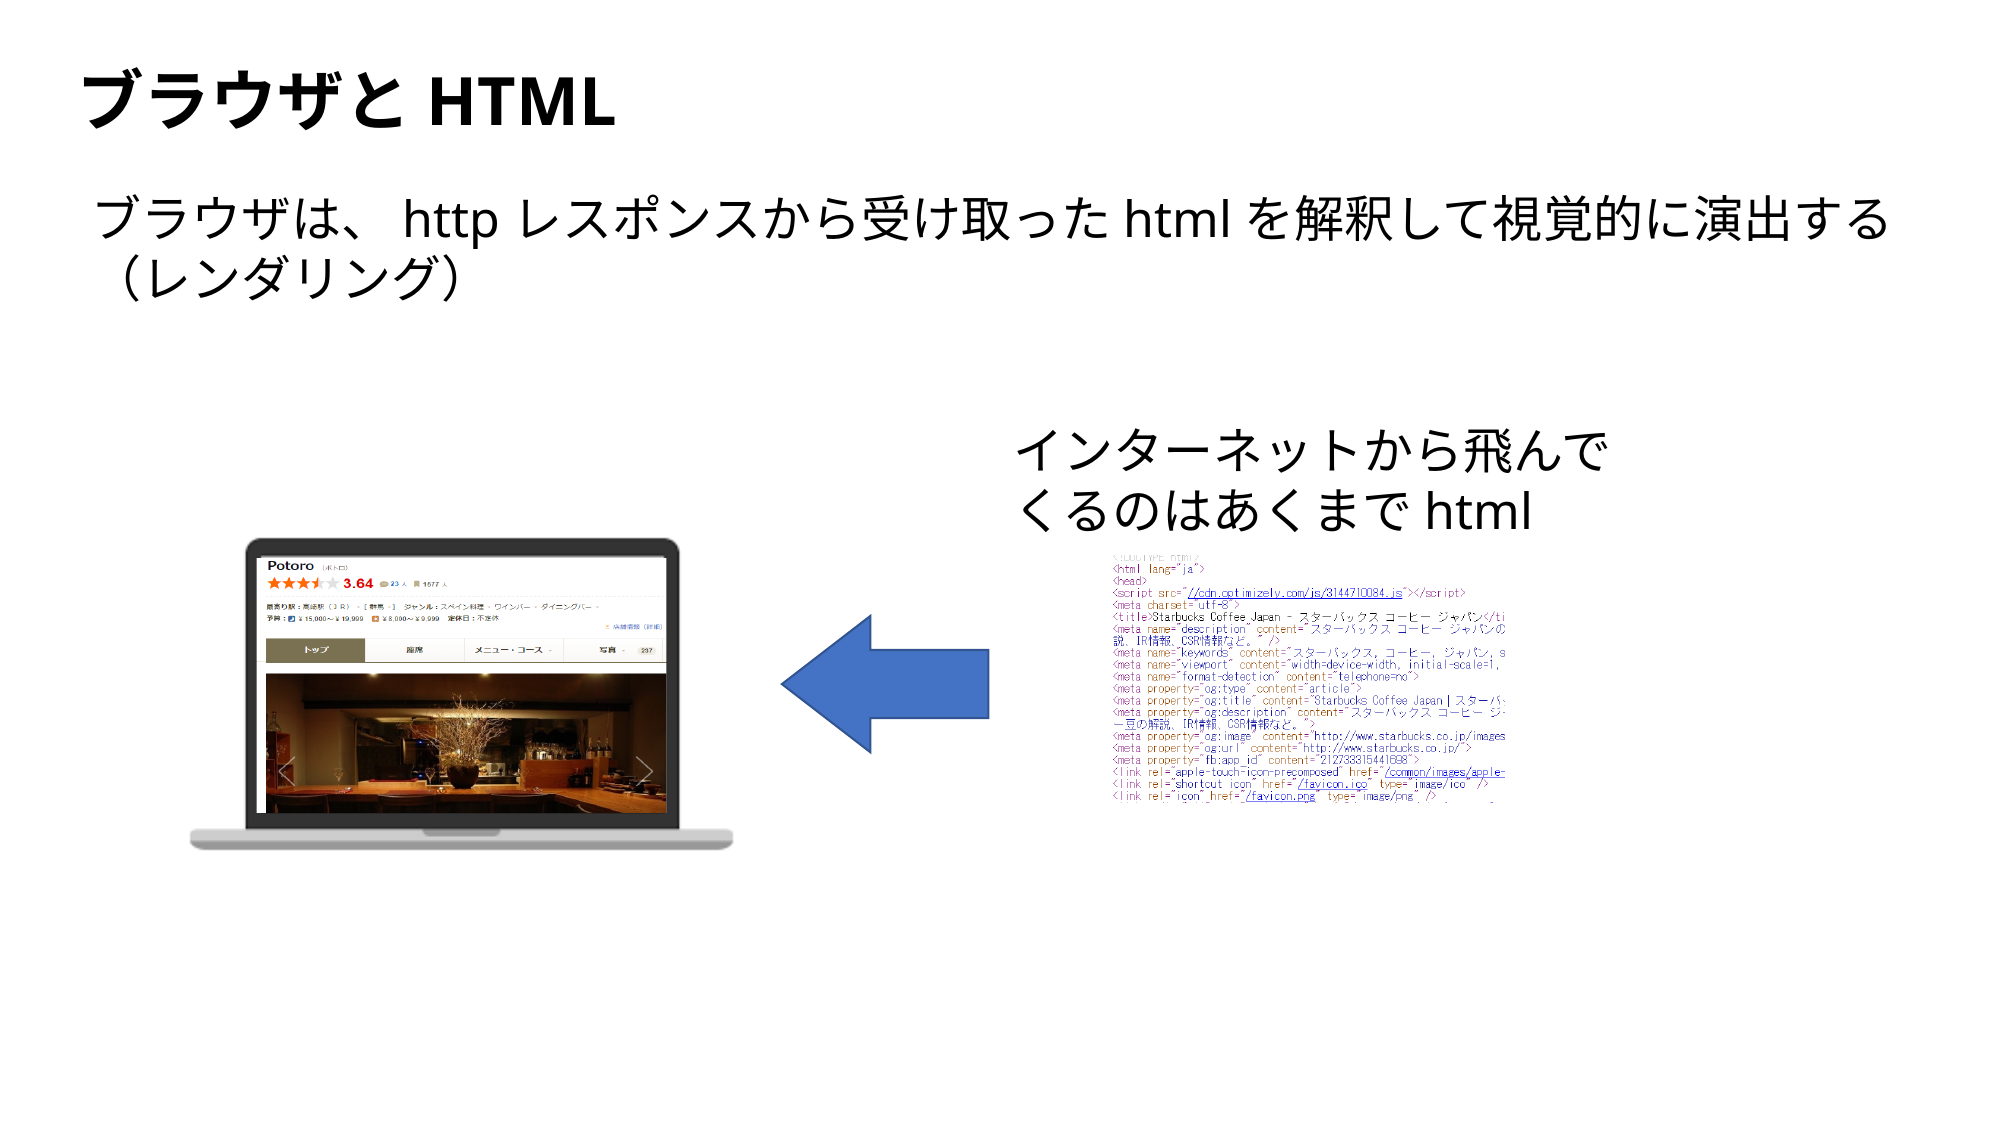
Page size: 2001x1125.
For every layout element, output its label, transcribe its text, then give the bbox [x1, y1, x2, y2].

text_box ブラウザとHTML [62, 50, 633, 146]
text_box インターネットから飛んでくるのはあくまでhtml [998, 411, 1667, 547]
text_box ブラウザは、httpレスポンスから受け取ったhtmlを解釈して視覚的に演出する（レンダリング） [76, 180, 1927, 315]
picture [181, 529, 743, 860]
picture [1113, 555, 1505, 803]
text_box [780, 613, 990, 755]
